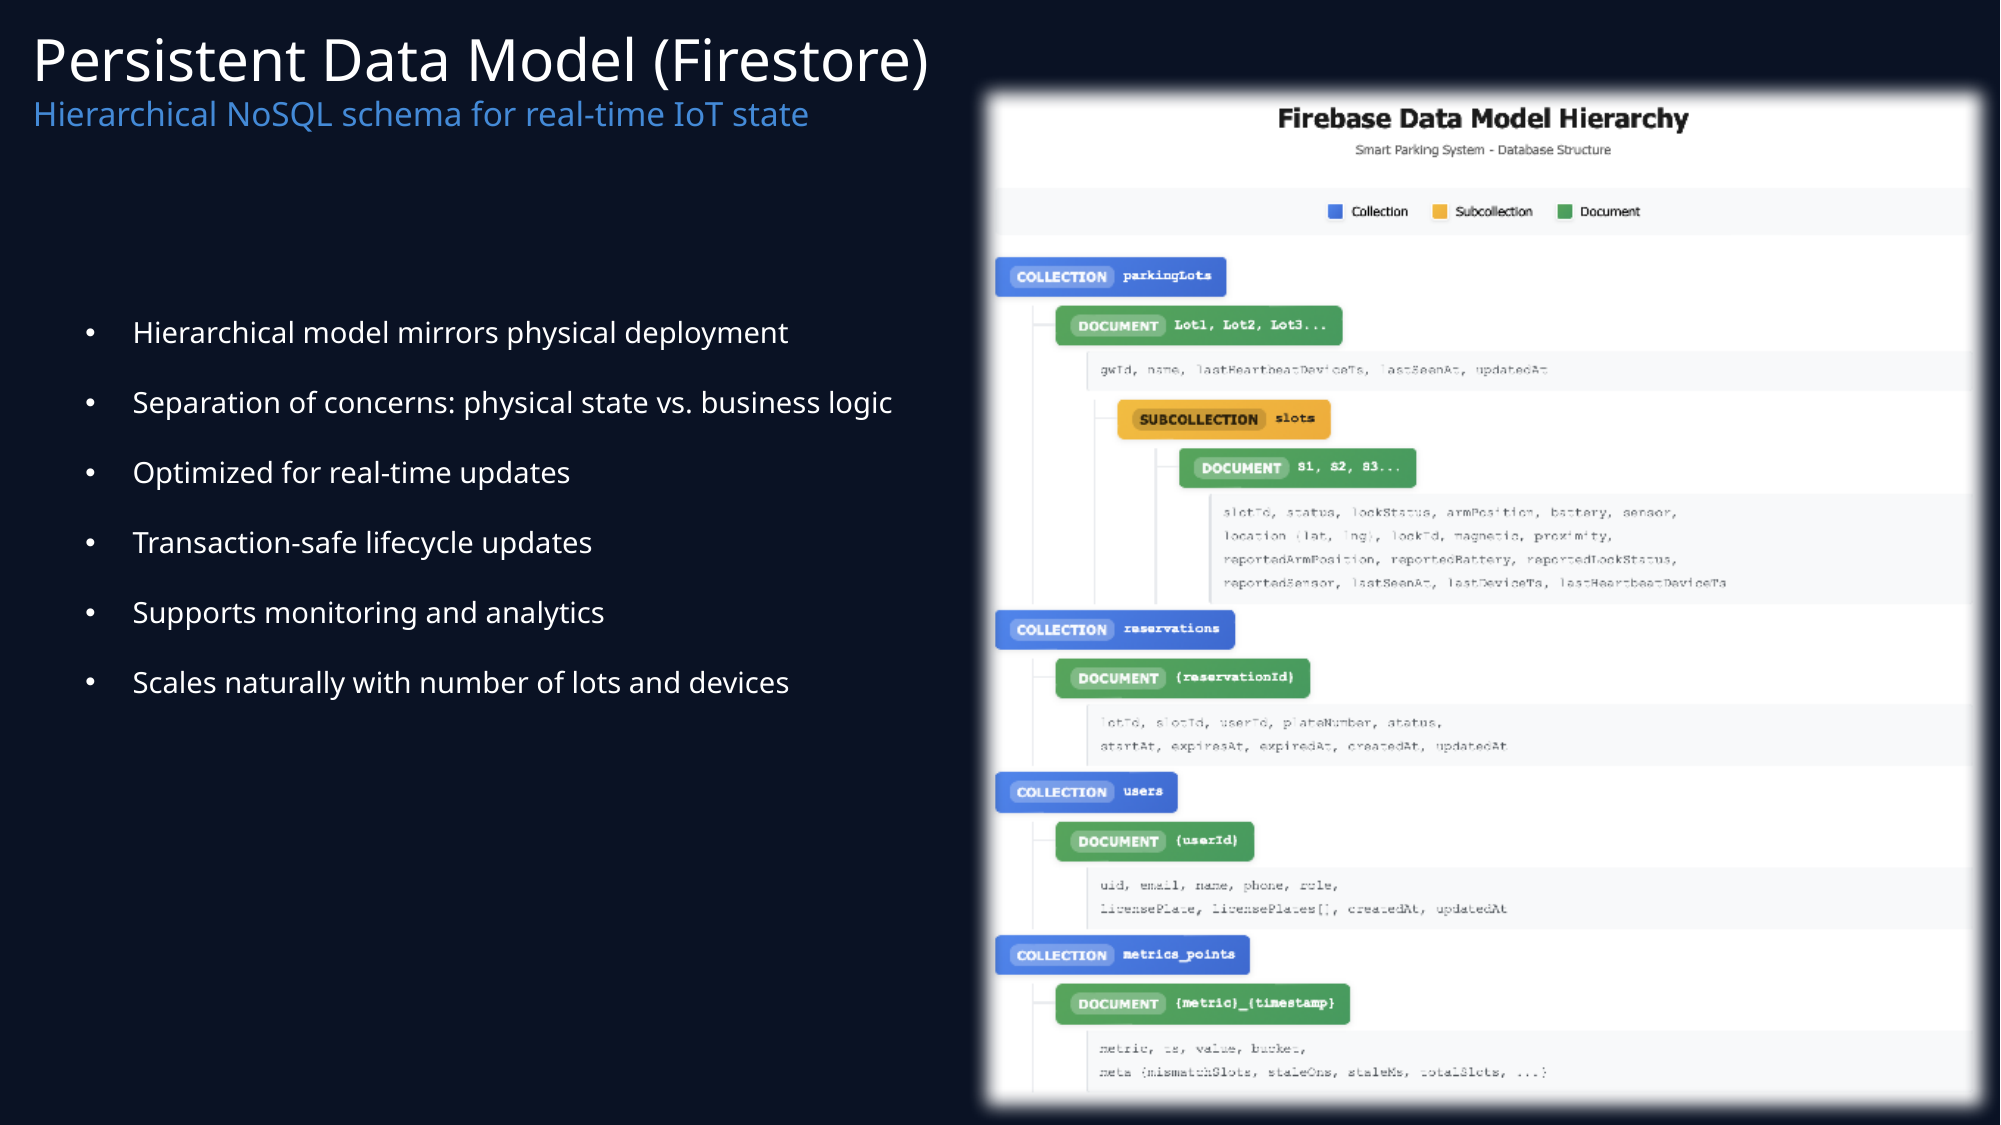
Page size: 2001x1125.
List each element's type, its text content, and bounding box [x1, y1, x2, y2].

text_box Hierarchical model mirrors physical deployment Separation of concerns: physical state vs. business logic Optimized for real-time updates Transaction-safe lifecycle updates Supports monitoring and analytics Scales naturally with number of lots and devices [70, 307, 969, 742]
picture [969, 75, 2000, 1125]
text_box Persistent Data Model (Firestore) Hierarchical NoSQL schema for real-time IoT state [18, 15, 1720, 141]
